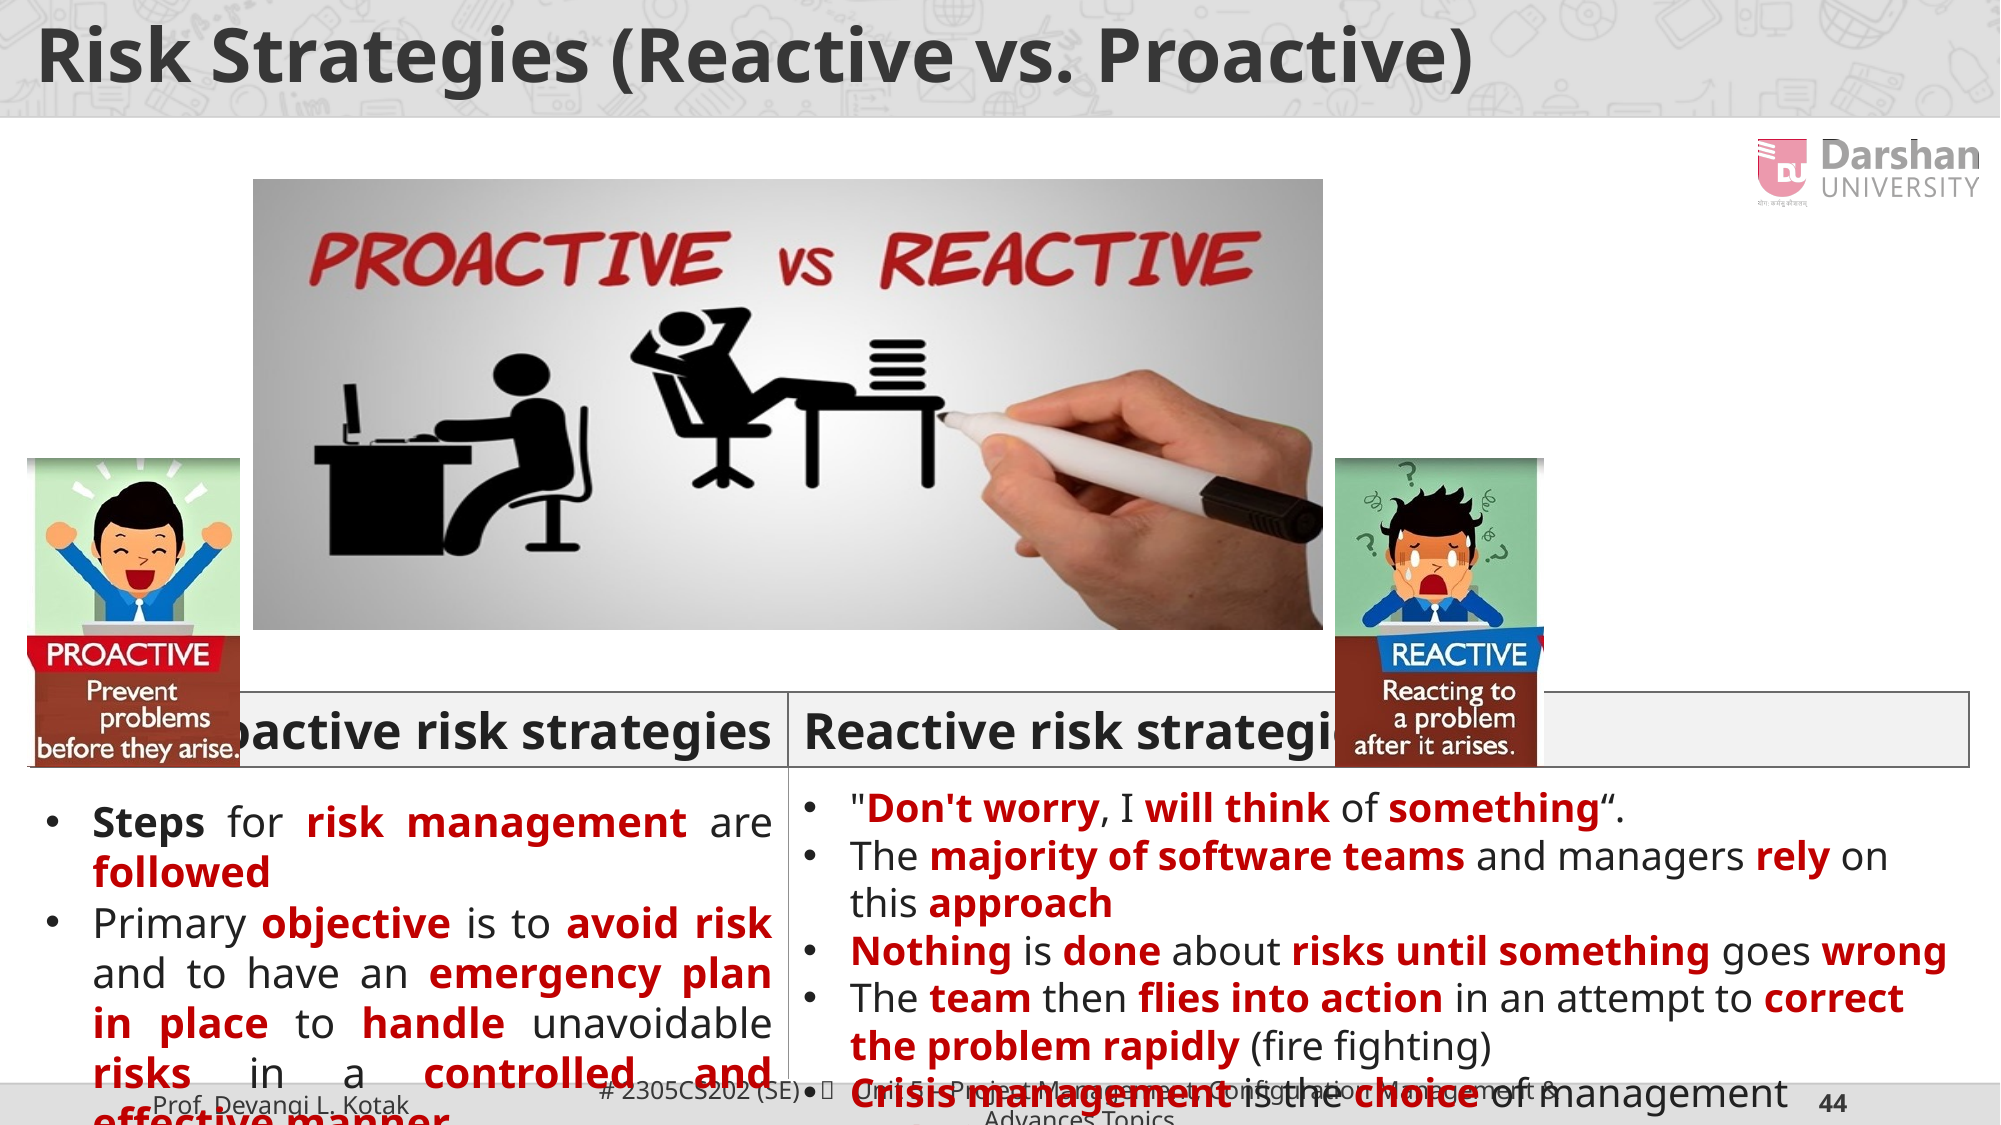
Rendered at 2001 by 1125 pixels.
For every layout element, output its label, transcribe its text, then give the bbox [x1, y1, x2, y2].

picture [253, 179, 1323, 630]
list Forward engineering is a process of obtaining desired software from the specifications, which were brought by reverse engineering Forward engineering is same as software engineering process with only one difference it is carried out always after reverse engineering In most cases, forward engineering does not simply create a modern equivalent of an older program Rather, new user and technology requirements are integrated into the reengineering effort The redeveloped program extends the capabilities of the older application [1758, 139, 1979, 207]
picture [27, 458, 240, 767]
text_box "Don't worry, I will think of something“. The majority of software teams and managers rely on this approach Nothing is done about risks until something goes wrong The team then flies into action in an attempt to correct the problem rapidly (fire fighting) Crisis management is the choice of management techniques [788, 776, 1970, 1125]
title Risk Strategies (Reactive vs. Proactive) [0, 0, 2000, 117]
text_box Steps for risk management are followed Primary objective is to avoid risk and to have an emergency plan in place to handle unavoidable risks in a controlled and effective manner [30, 788, 788, 1125]
picture [1335, 458, 1544, 767]
text_box Proactive risk strategies [30, 691, 789, 768]
text_box Reactive risk strategies [789, 691, 1970, 768]
